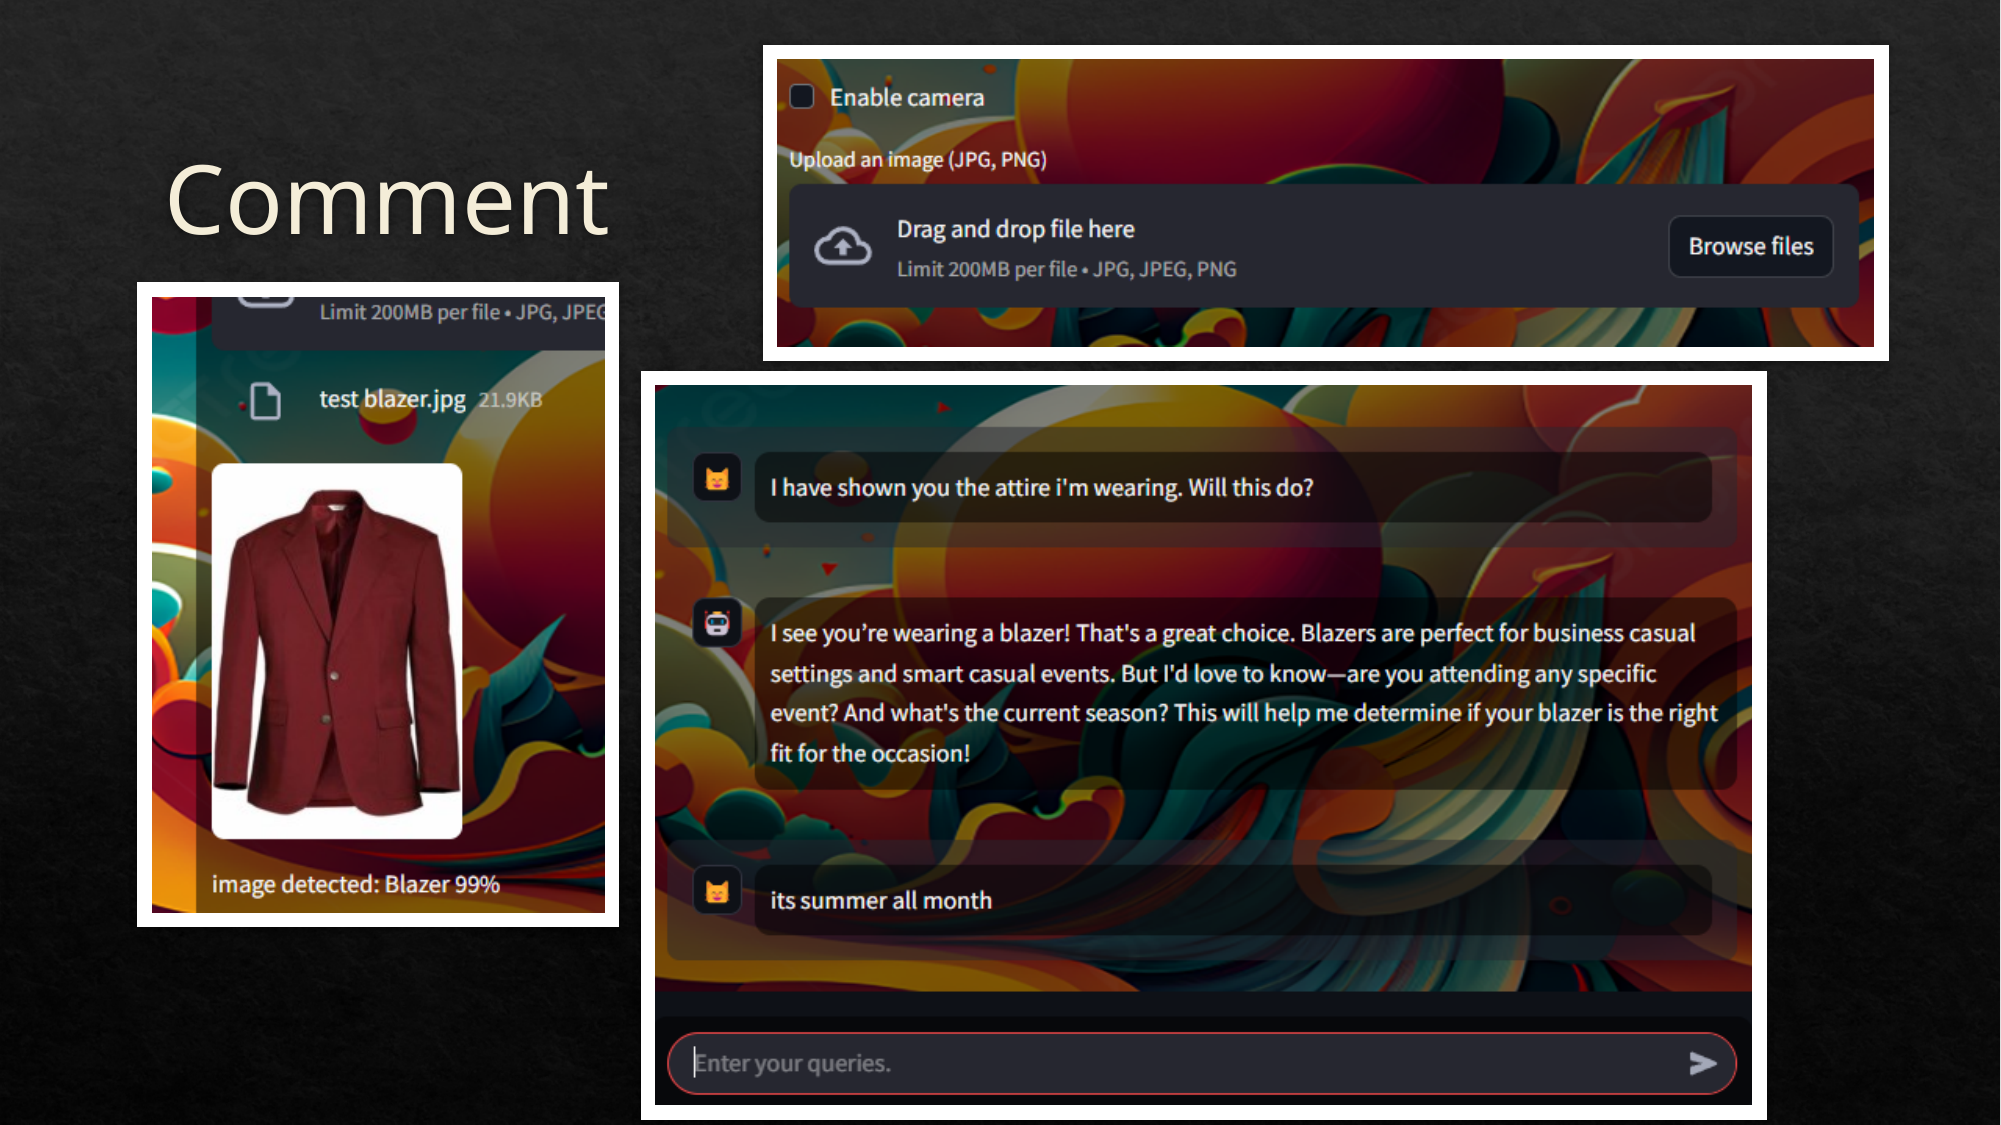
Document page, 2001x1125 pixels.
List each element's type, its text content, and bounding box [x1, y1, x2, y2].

title Comment [149, 99, 757, 307]
picture [655, 384, 1753, 1106]
picture [776, 59, 1875, 348]
picture [151, 296, 605, 913]
